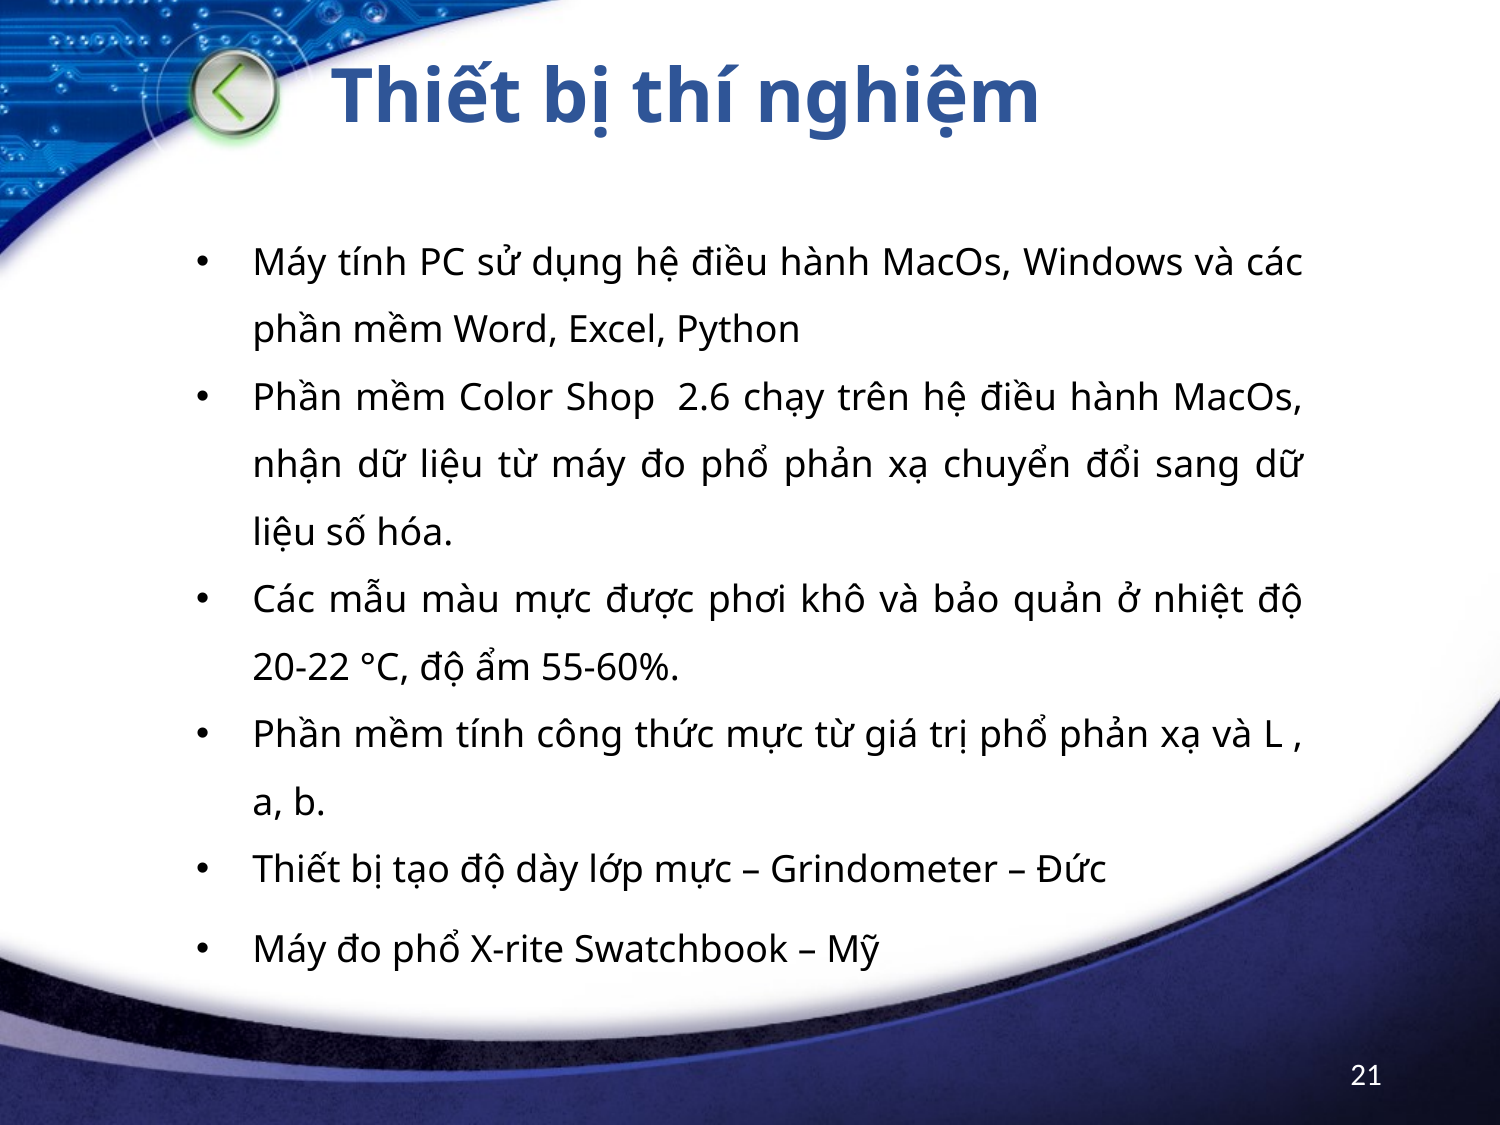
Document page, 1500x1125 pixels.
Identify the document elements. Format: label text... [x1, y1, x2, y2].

picture [0, 0, 1500, 1125]
slide_number 21 [1059, 1042, 1397, 1103]
title Thiết bị thí nghiệm [315, 51, 1453, 144]
text_box Máy tính PC sử dụng hệ điều hành MacOs, Windows và các phần mềm Word, Excel, Python Phần mềm Color Shop 2.6 chạy trên hệ điều hành MacOs, nhận dữ liệu từ máy đo phổ phản xạ chuyển đổi sang dữ liệu số hóa. Các mẫu màu mực được phơi khô và bảo quản ở nhiệt độ 20-22 °C, độ ẩm 55-60%. Phần mềm tính công thức mực từ giá trị phổ phản xạ và L , a, b. Thiết bị tạo độ dày lớp mực – Grindometer – Đức Máy đo phổ X-rite Swatchbook – Mỹ [181, 207, 1319, 978]
